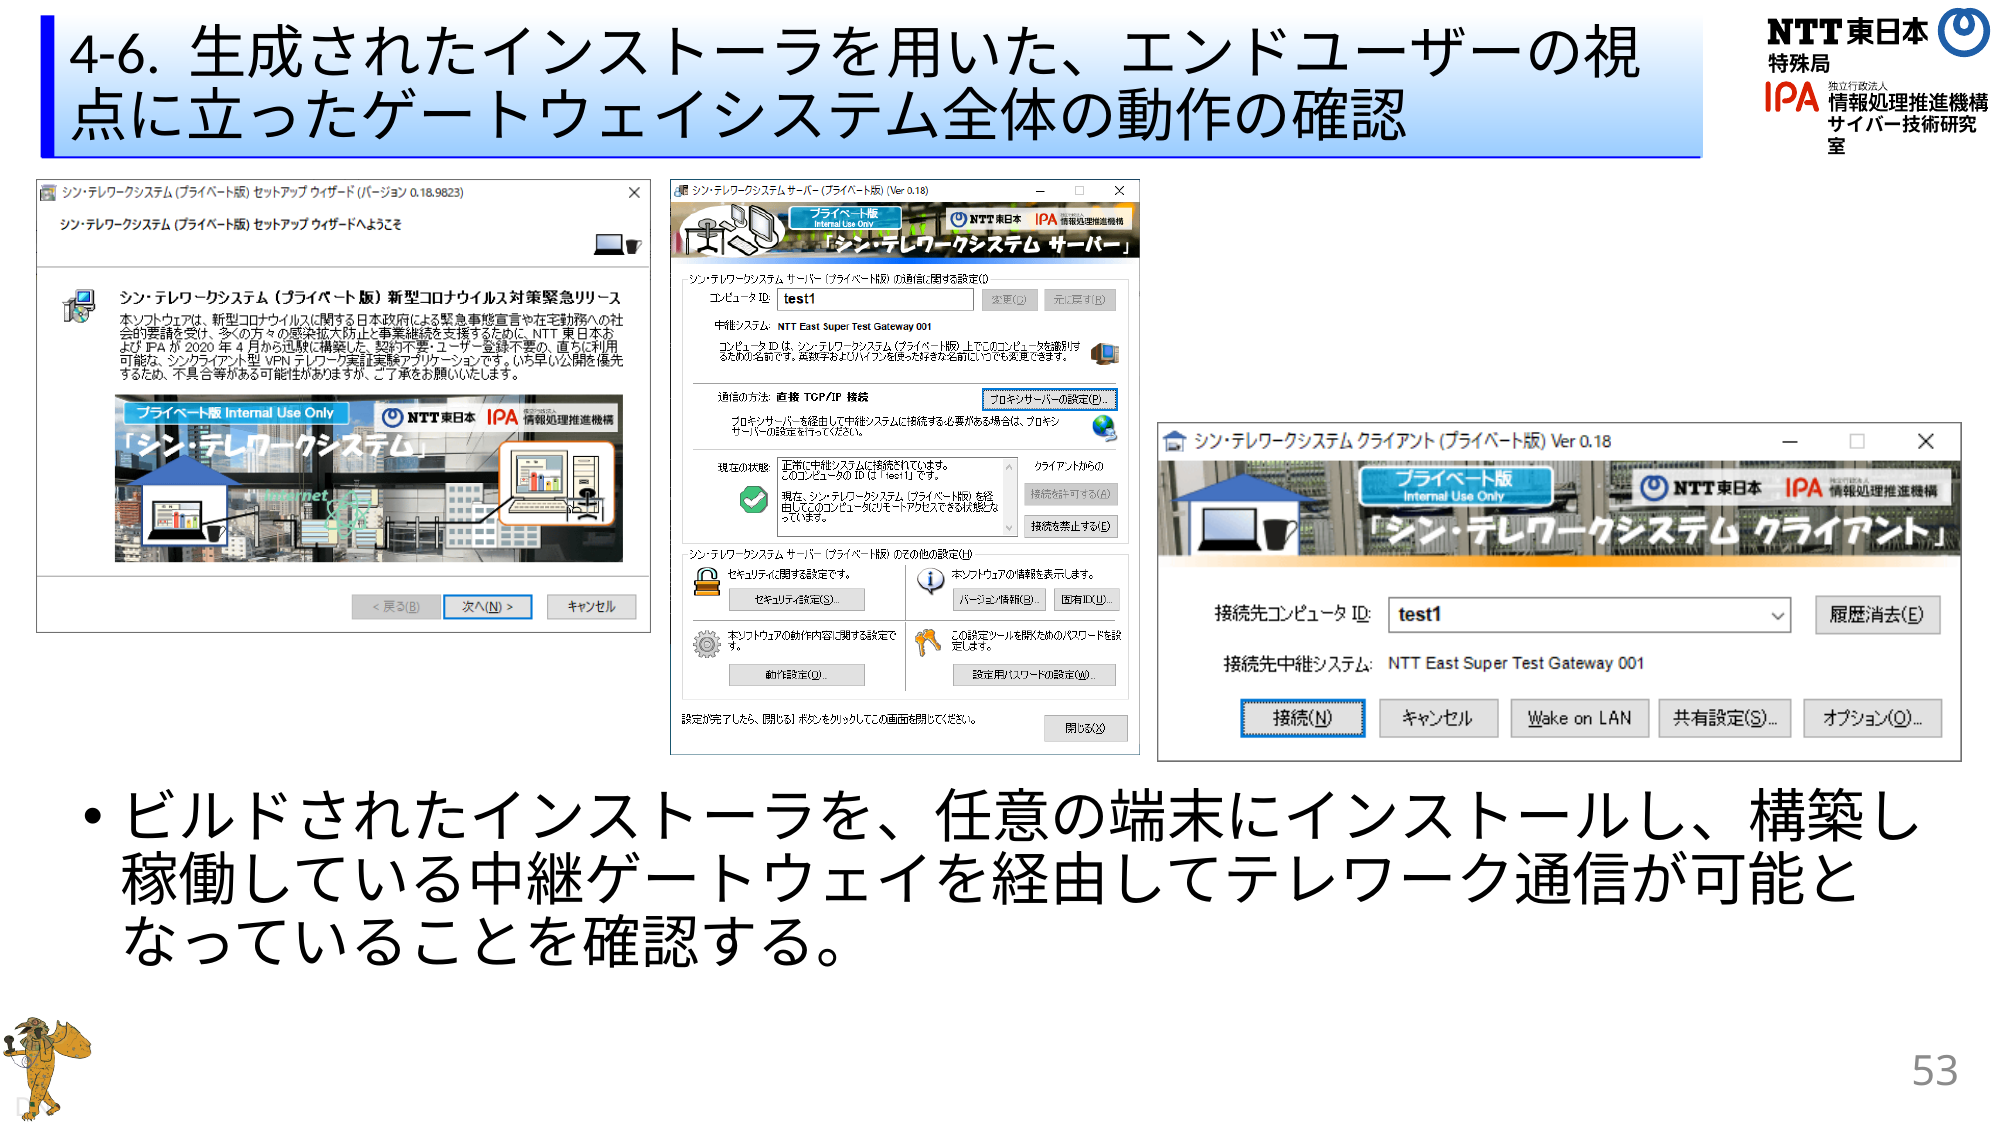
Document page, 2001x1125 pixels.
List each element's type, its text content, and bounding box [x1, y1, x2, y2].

slide_number 53 [1412, 1042, 1975, 1103]
picture [36, 179, 651, 633]
list ビルドされたインストーラを、任意の端末にインストールし、構築し稼働している中継ゲートウェイを経由してテレワーク通信が可能となっていることを確認する。 [67, 780, 1962, 944]
picture [1157, 422, 1962, 762]
picture [670, 179, 1140, 755]
title 4-6. 生成されたインストーラを用いた、エンドユーザーの視点に立ったゲートウェイシステム全体の動作の確認 [54, 30, 1703, 143]
